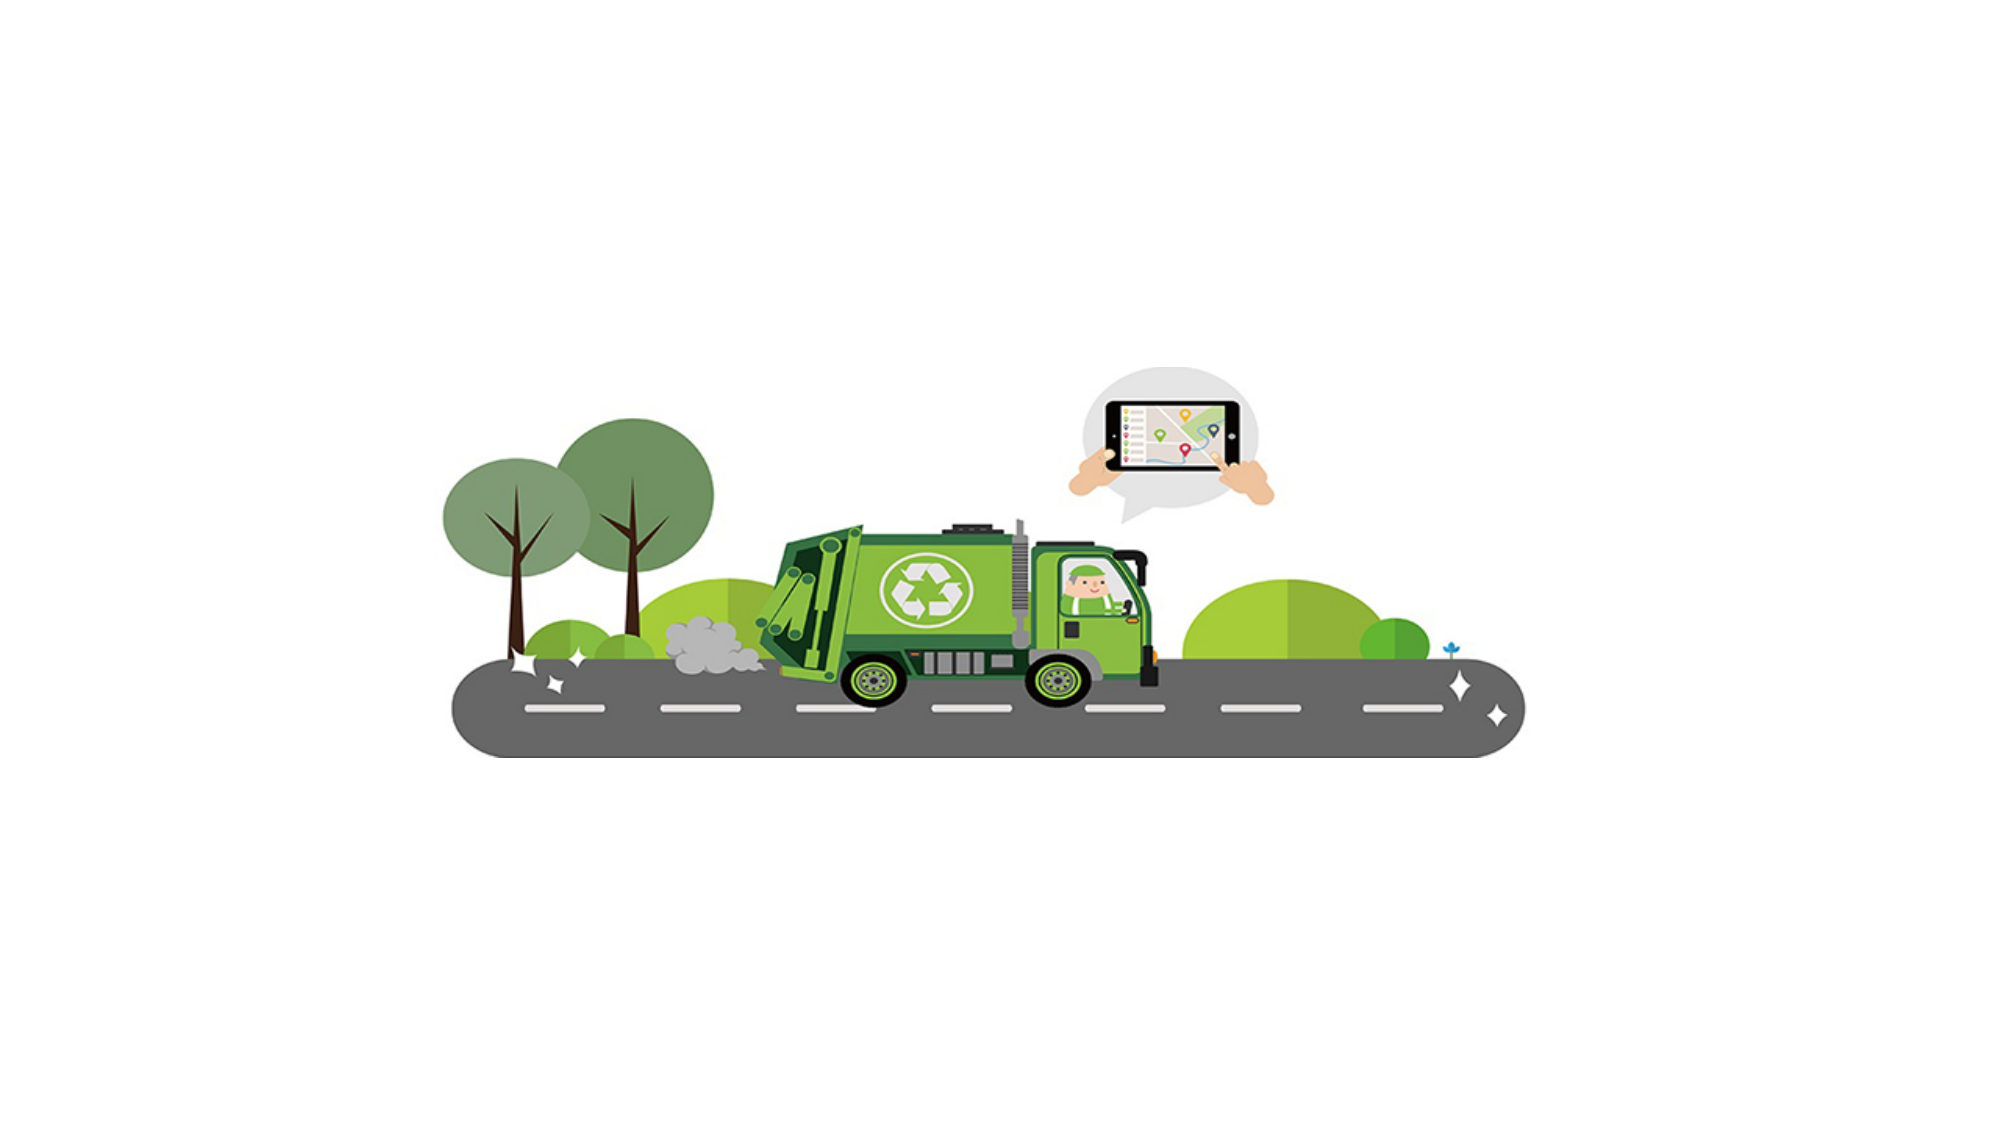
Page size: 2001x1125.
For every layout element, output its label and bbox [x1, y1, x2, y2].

picture [413, 367, 1586, 758]
